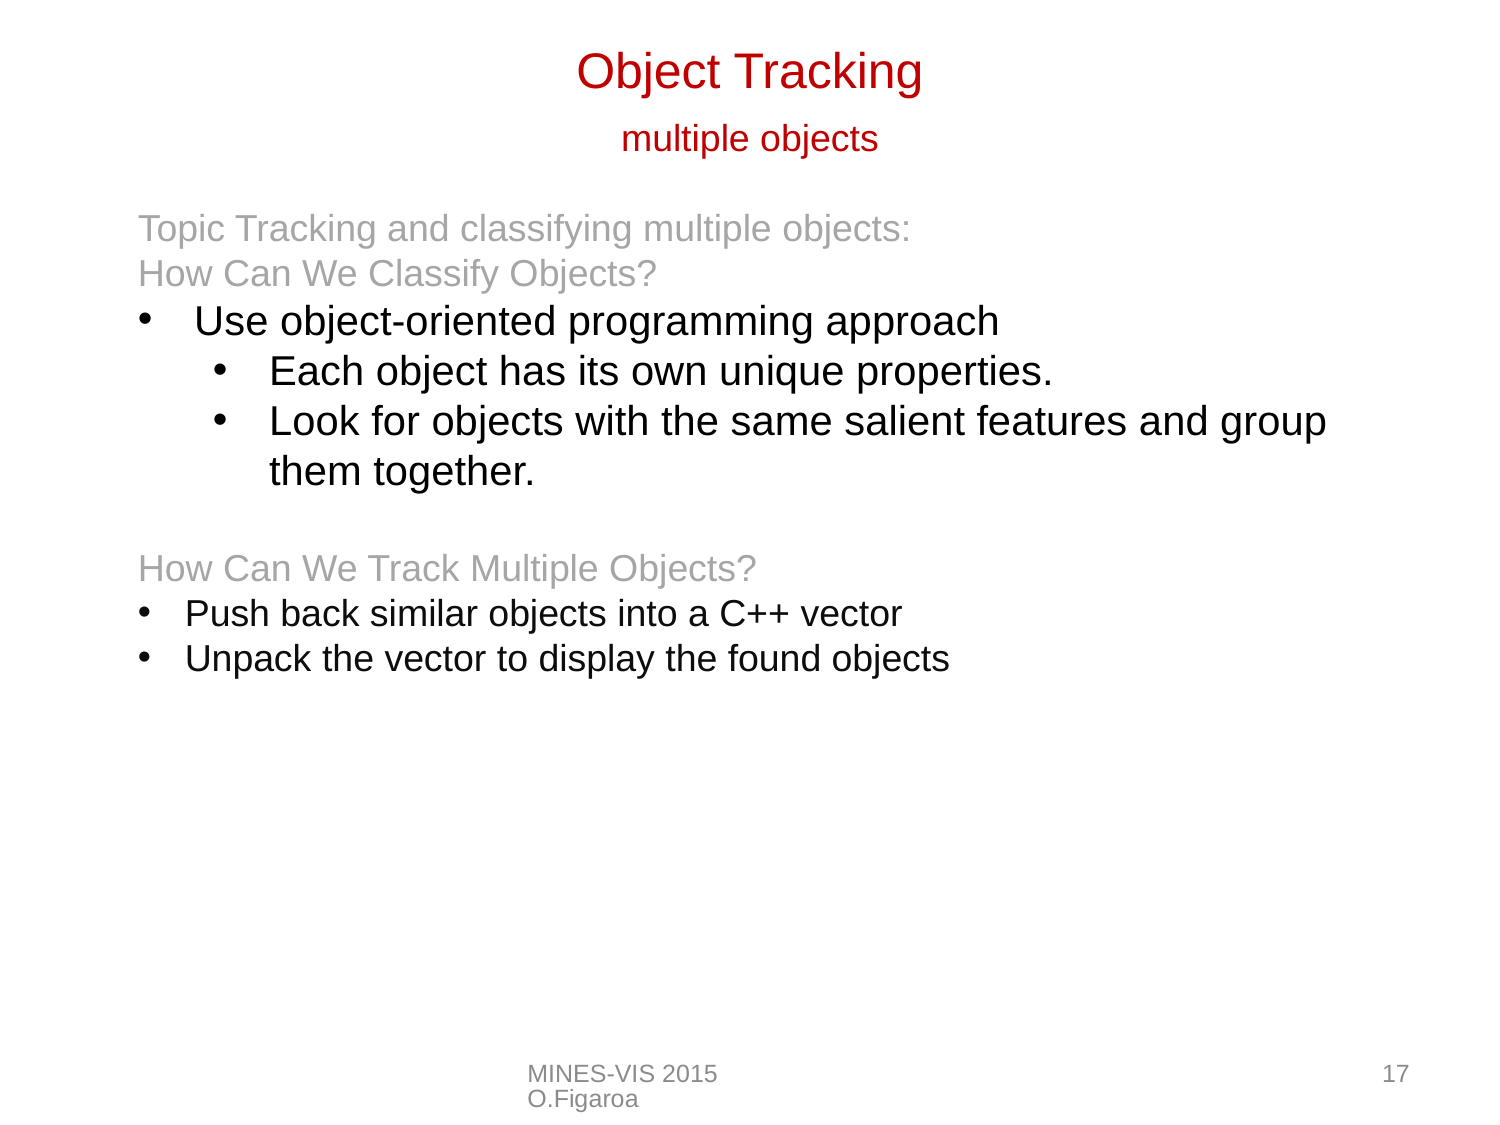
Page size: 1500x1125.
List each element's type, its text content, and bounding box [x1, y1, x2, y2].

slide_number 17 [1074, 1042, 1425, 1103]
text_box multiple objects [606, 106, 894, 167]
text_box Object Tracking [561, 30, 939, 106]
text_box Topic Tracking and classifying multiple objects: How Can We Classify Objects? Use object-oriented programming approach Each object has its own unique properties. Look for objects with the same salient features and group them together. How Can We Track Multiple Objects? Push back similar objects into a C++ vector Unpack the vector to display the found objects [123, 196, 1377, 732]
footer MINES-VIS 2015 O.Figaroa [512, 1042, 988, 1103]
